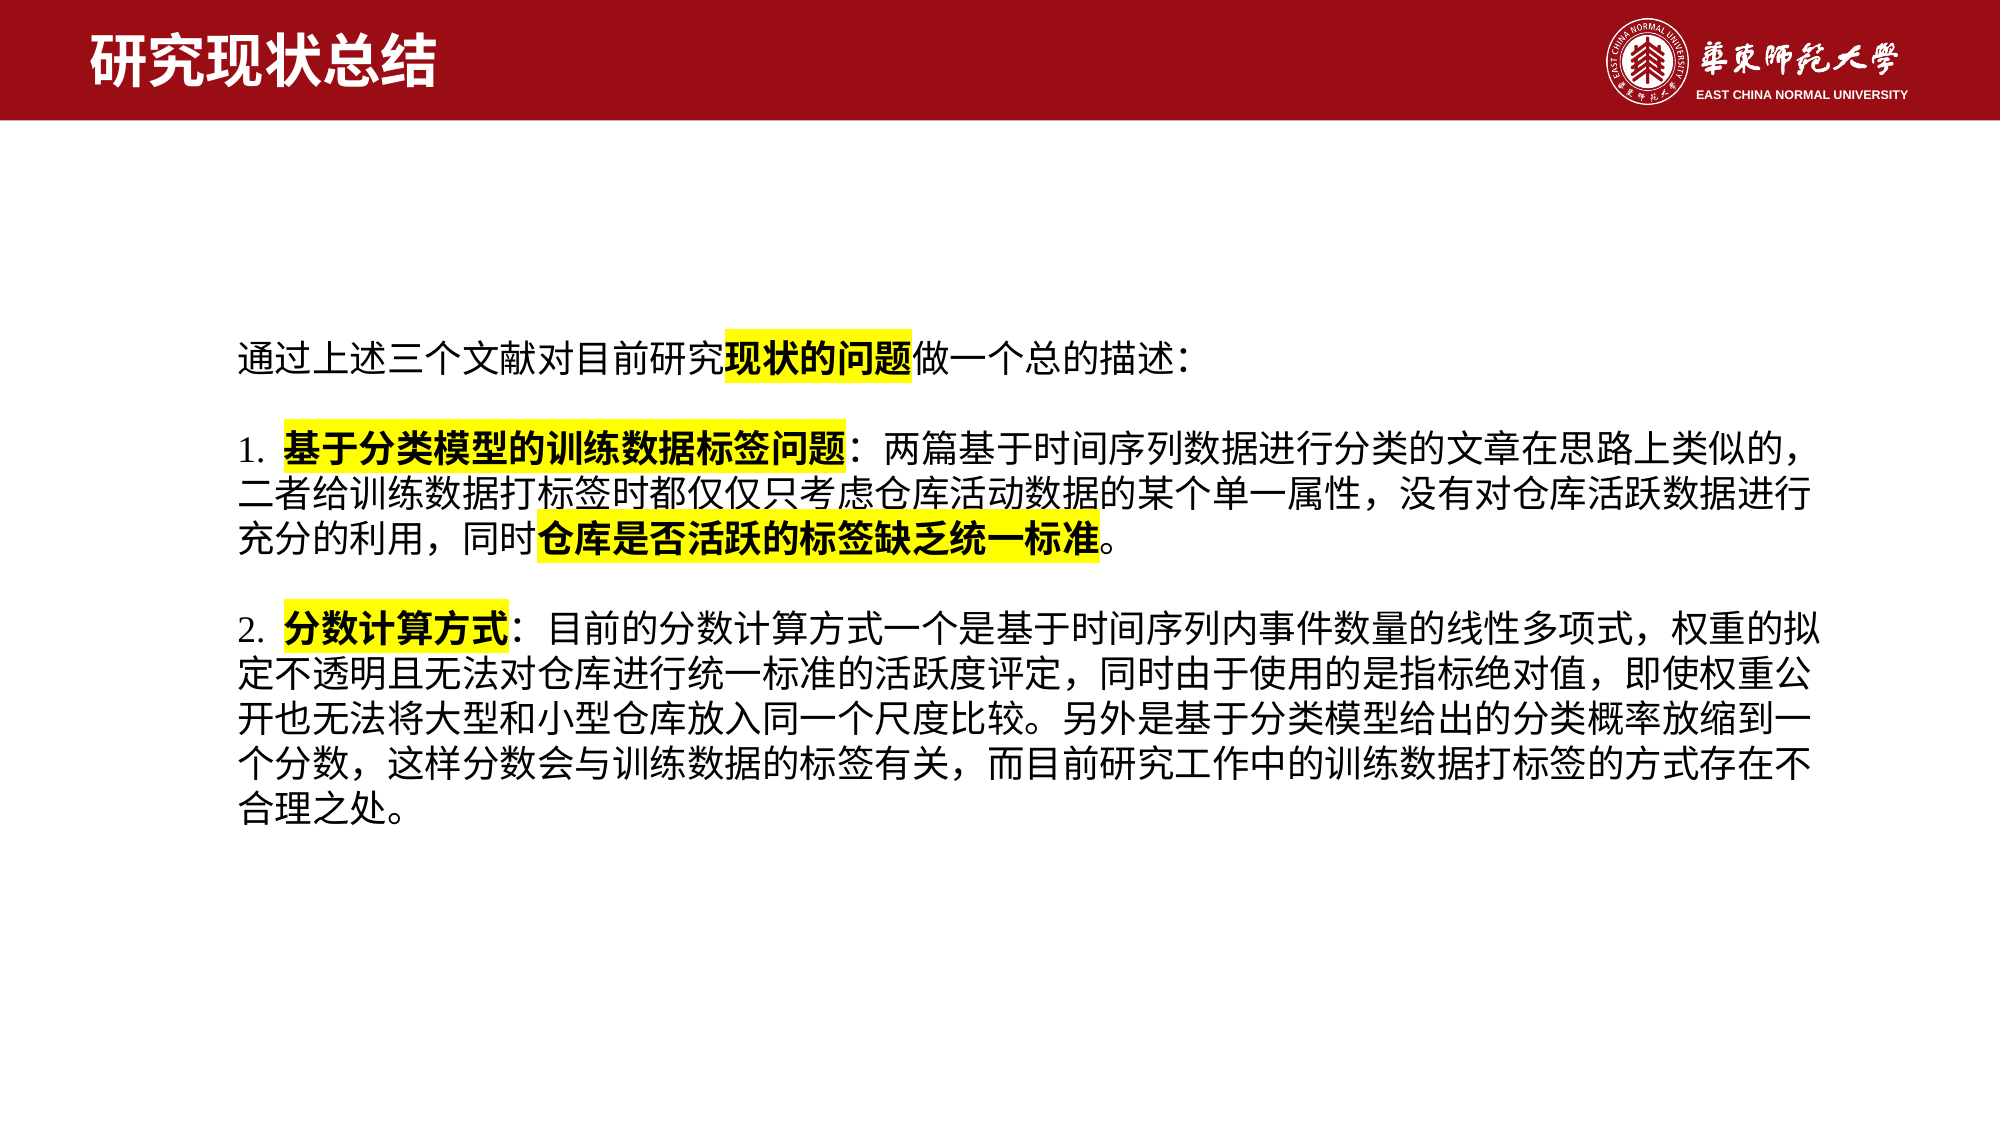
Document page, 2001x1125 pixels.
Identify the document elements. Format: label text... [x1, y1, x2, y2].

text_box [0, 0, 2000, 121]
text_box 通过上述三个文献对目前研究现状的问题做一个总的描述： 1. 基于分类模型的训练数据标签问题：两篇基于时间序列数据进行分类的文章在思路上类似的，二者给训练数据打标签时都仅仅只考虑仓库活动数据的某个单一属性，没有对仓库活跃数据进行充分的利用，同时仓库是否活跃的标签缺乏统一标准。 2. 分数计算方式：目前的分数计算方式一个是基于时间序列内事件数量的线性多项式，权重的拟定不透明且无法对仓库进行统一标准的活跃度评定，同时由于使用的是指标绝对值，即使权重公开也无法将大型和小型仓库放入同一个尺度比较。另外是基于分类模型给出的分类概率放缩到一个分数，这样分数会与训练数据的标签有关，而目前研究工作中的训练数据打标签的方式存在不合理之处。 [222, 327, 1838, 838]
